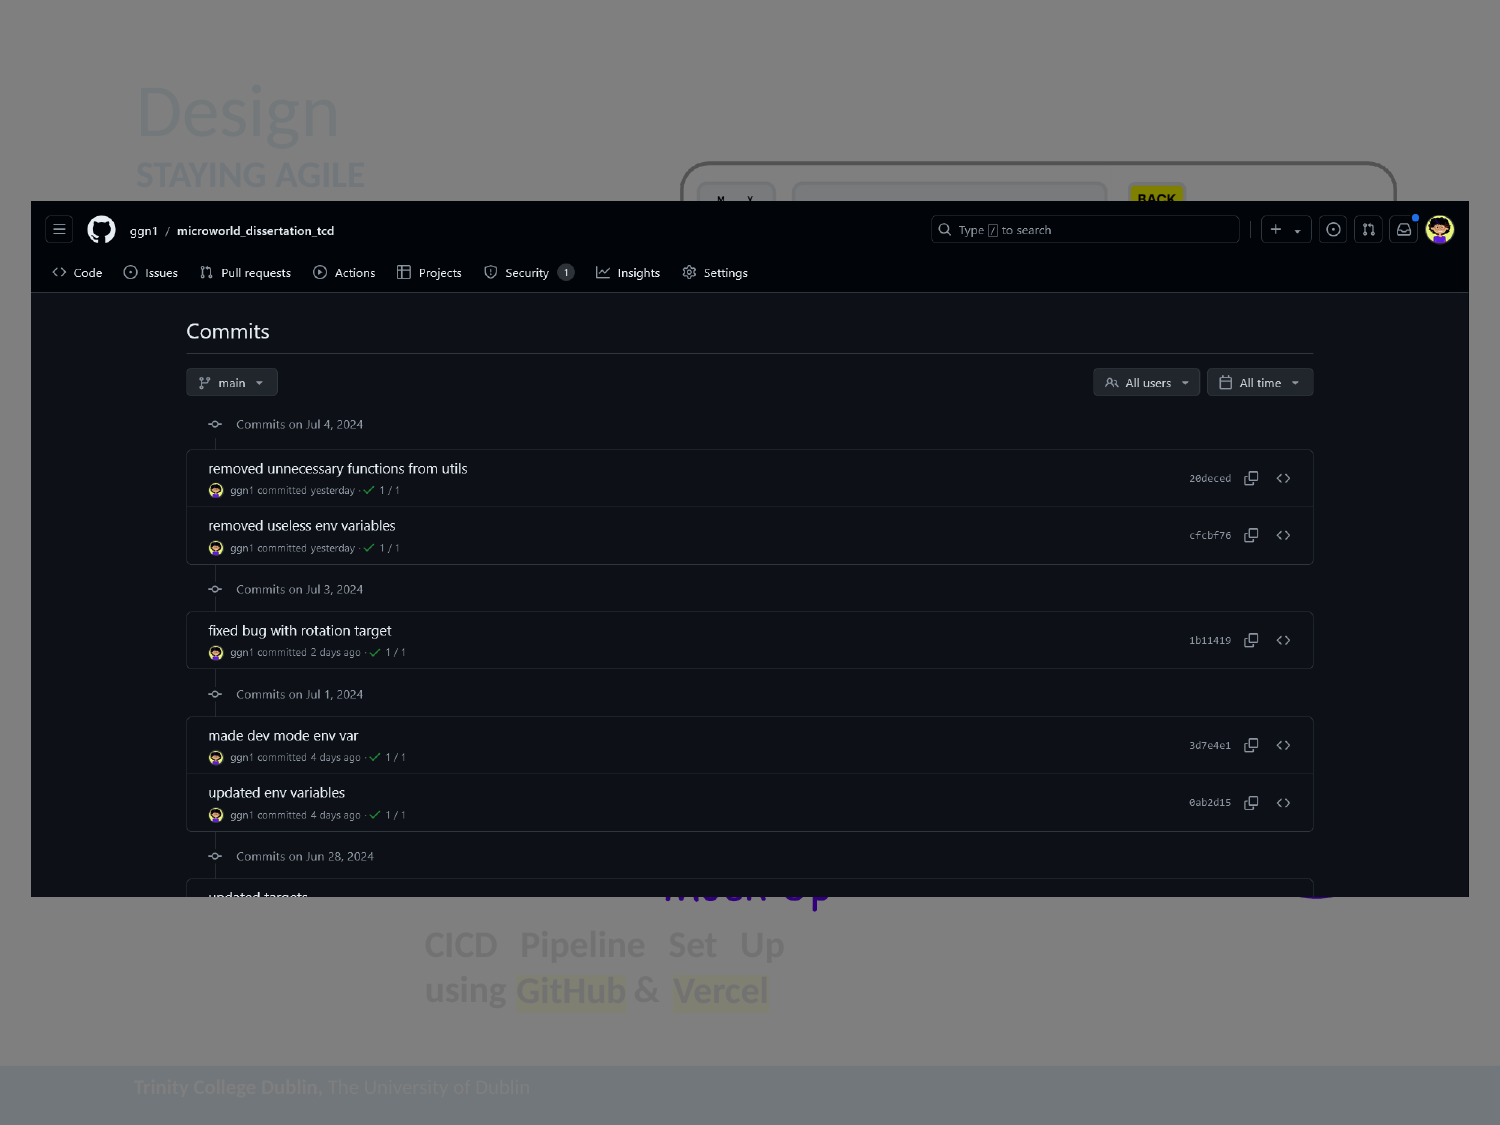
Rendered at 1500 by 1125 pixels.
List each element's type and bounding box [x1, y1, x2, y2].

picture [31, 161, 1469, 936]
text_box [0, 0, 1500, 1125]
